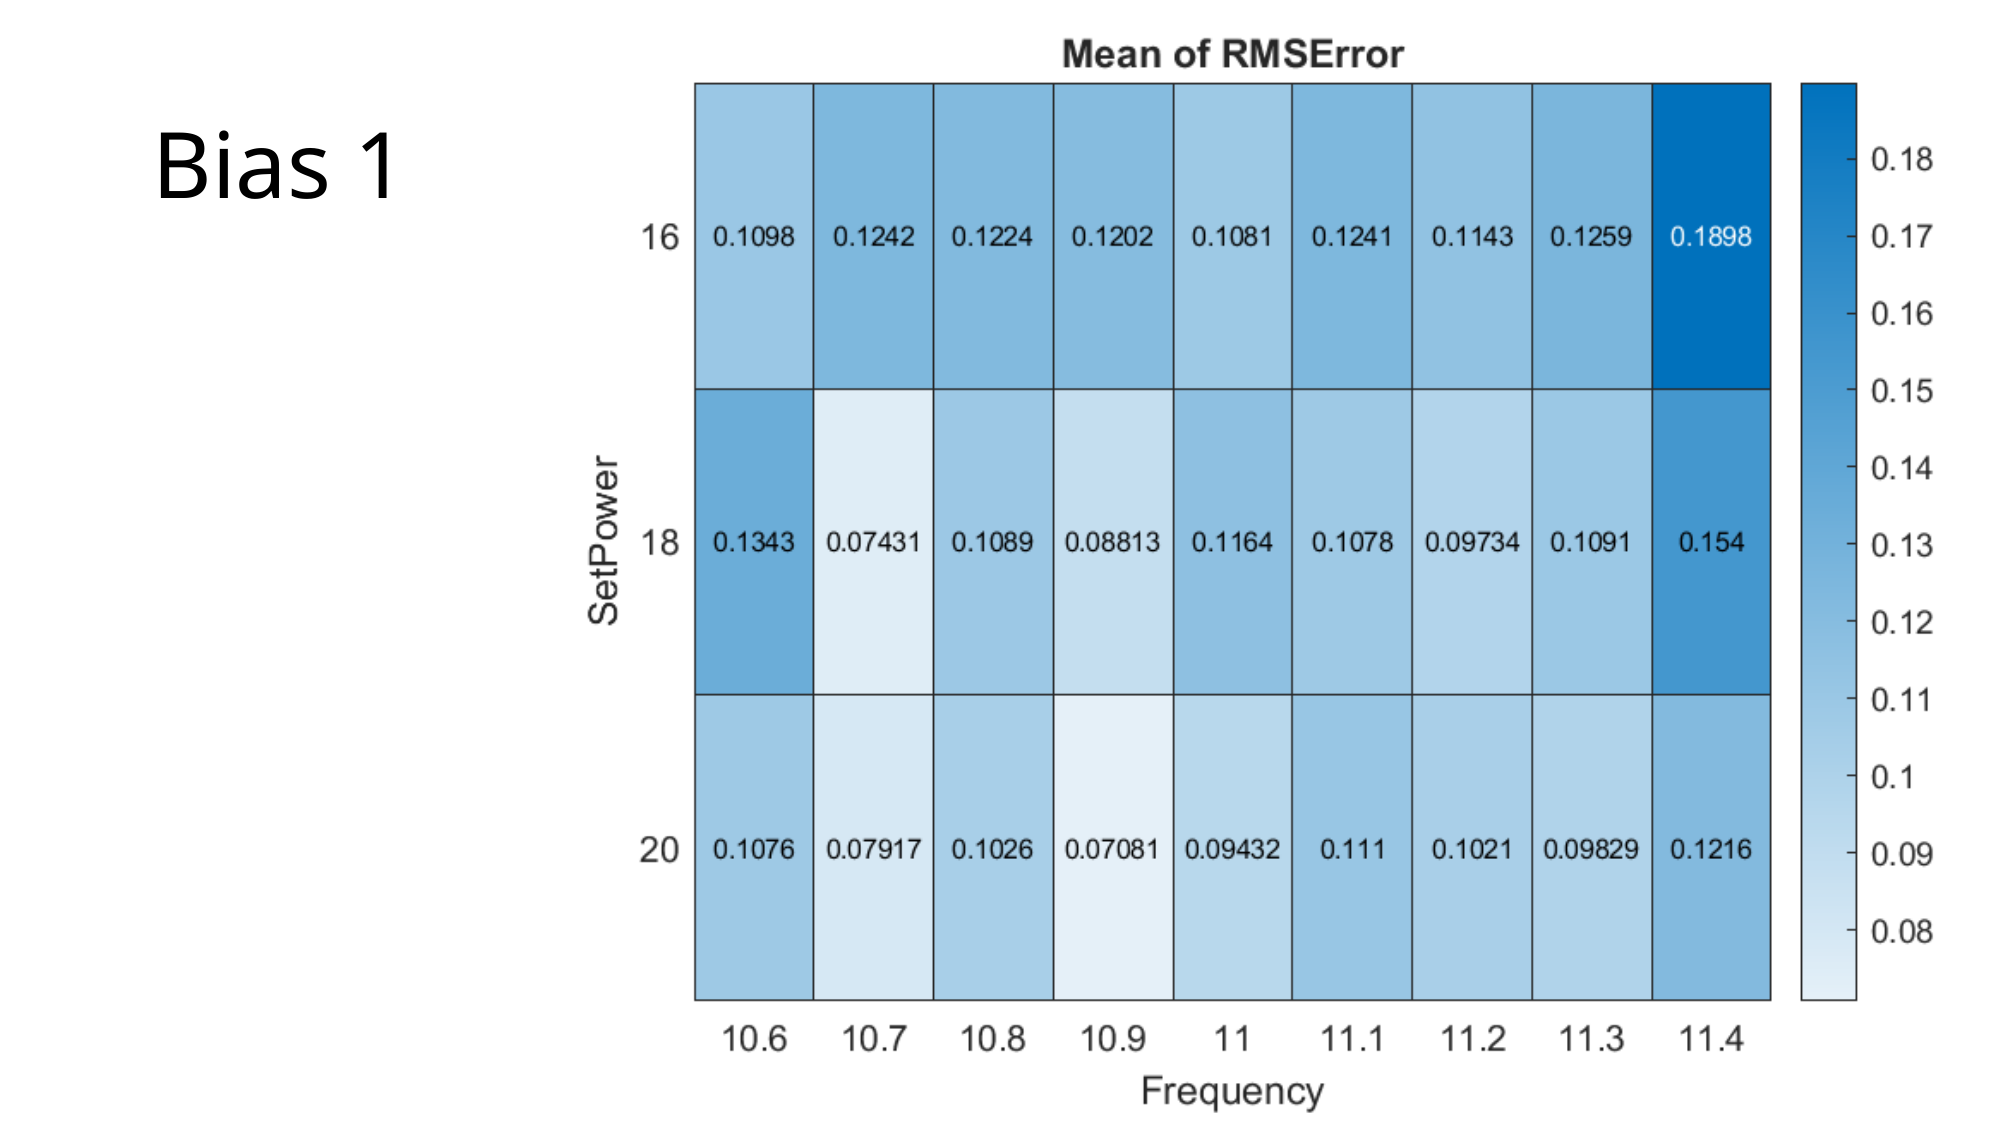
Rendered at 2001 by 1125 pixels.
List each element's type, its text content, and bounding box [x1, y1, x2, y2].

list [499, 0, 2000, 1125]
title Bias 1 [137, 59, 499, 278]
